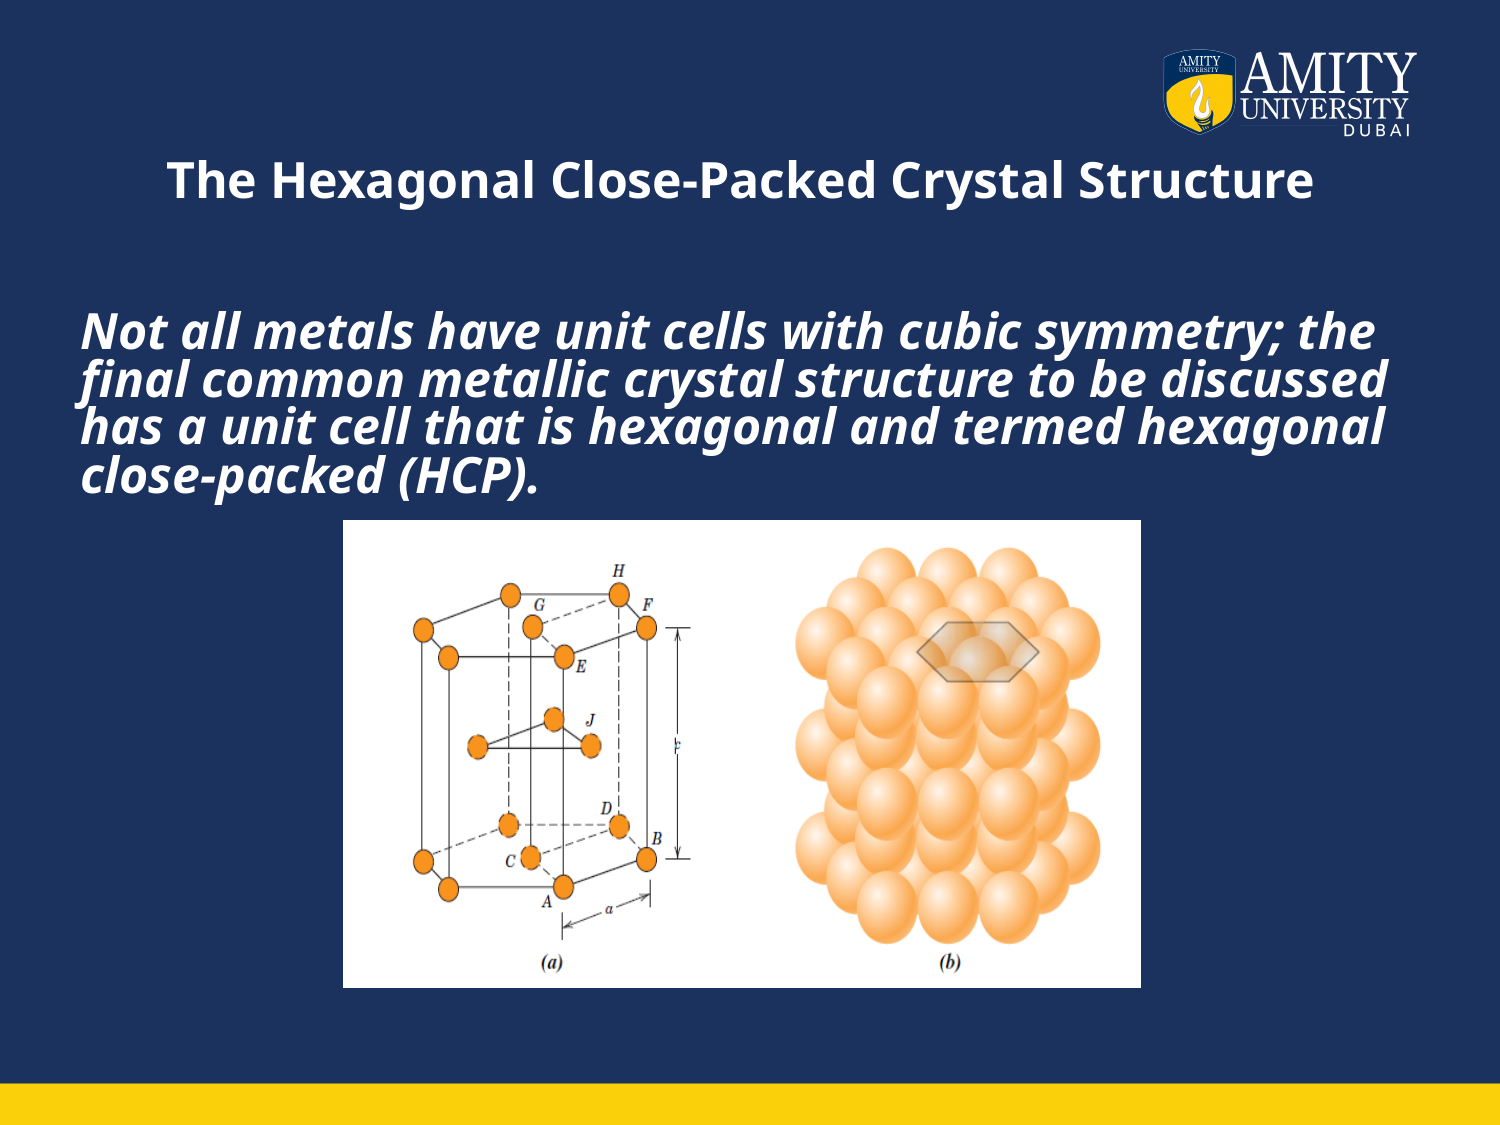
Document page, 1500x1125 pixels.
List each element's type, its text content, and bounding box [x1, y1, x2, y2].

picture [0, 0, 1500, 1125]
list Not all metals have unit cells with cubic symmetry; the final common metallic crystal structure to be discussed has a unit cell that is hexagonal and termed hexagonal close-packed (HCP). [65, 303, 1416, 445]
title The Hexagonal Close-Packed Crystal Structure [65, 141, 1416, 228]
